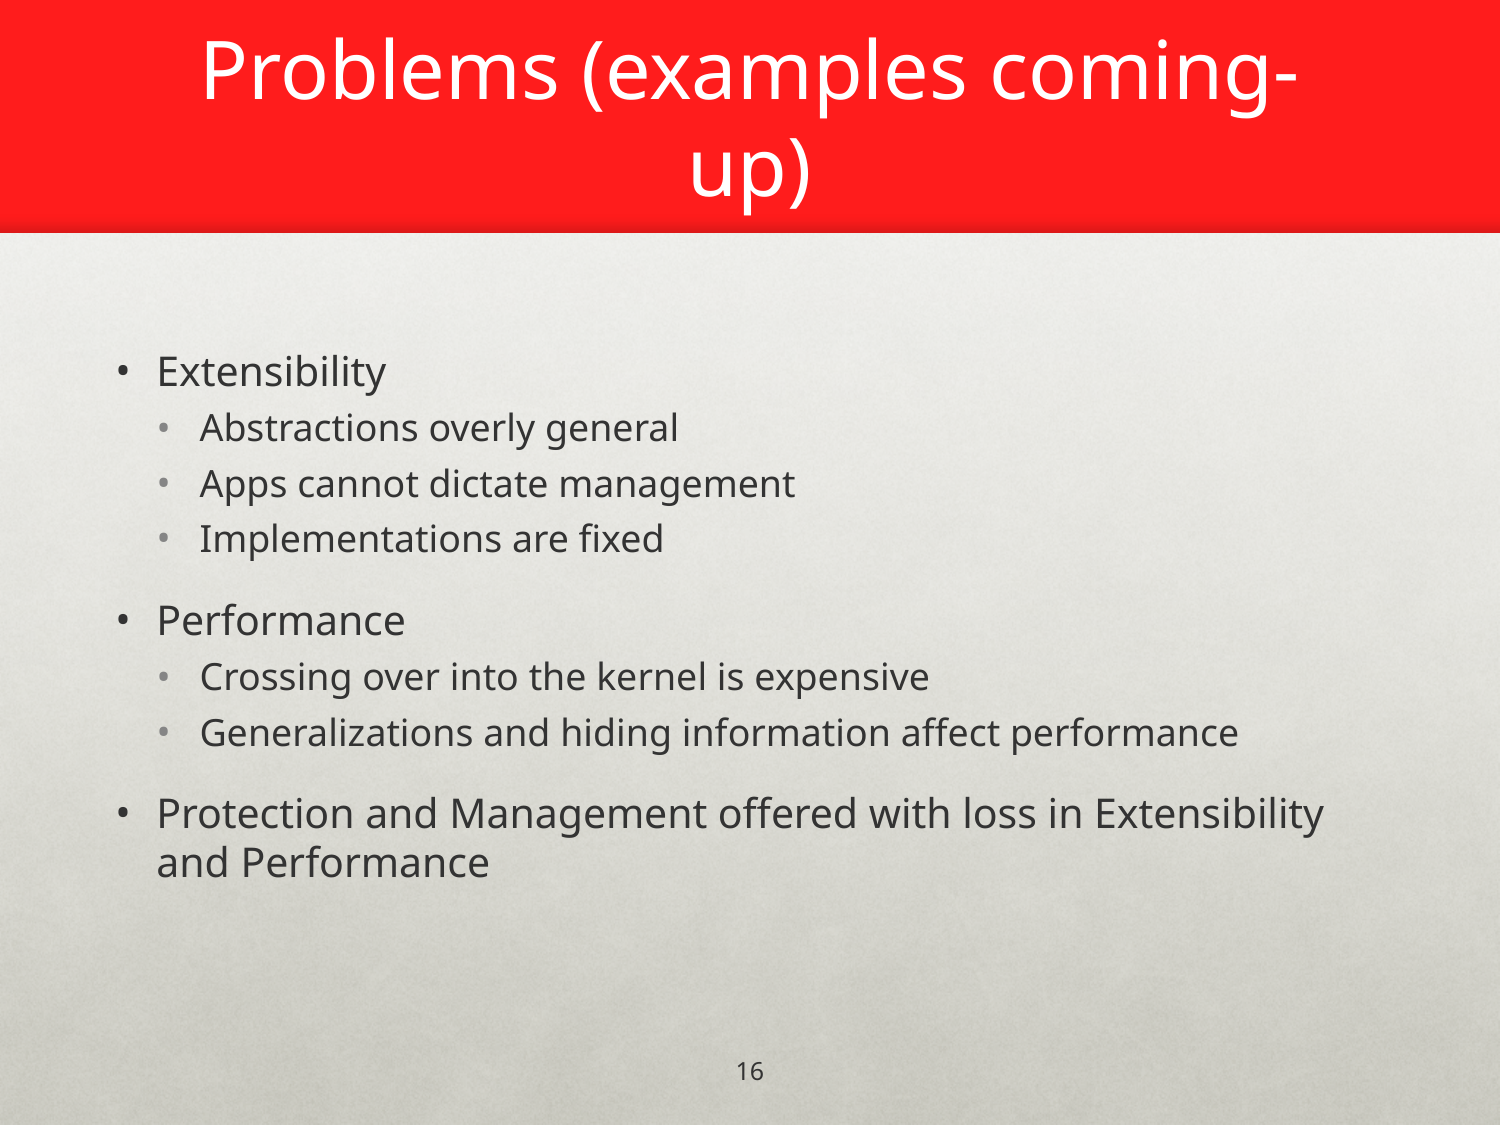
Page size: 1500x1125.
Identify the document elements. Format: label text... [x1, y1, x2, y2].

title Problems (examples coming-up) [127, 10, 1372, 221]
list Extensibility Abstractions overly general Apps cannot dictate management Implementations are fixed Performance Crossing over into the kernel is expensive Generalizations and hiding information affect performance Protection and Management offered with loss in Extensibility and Performance [100, 337, 1350, 895]
picture [0, 214, 1500, 1125]
slide_number 16 [699, 1042, 800, 1103]
